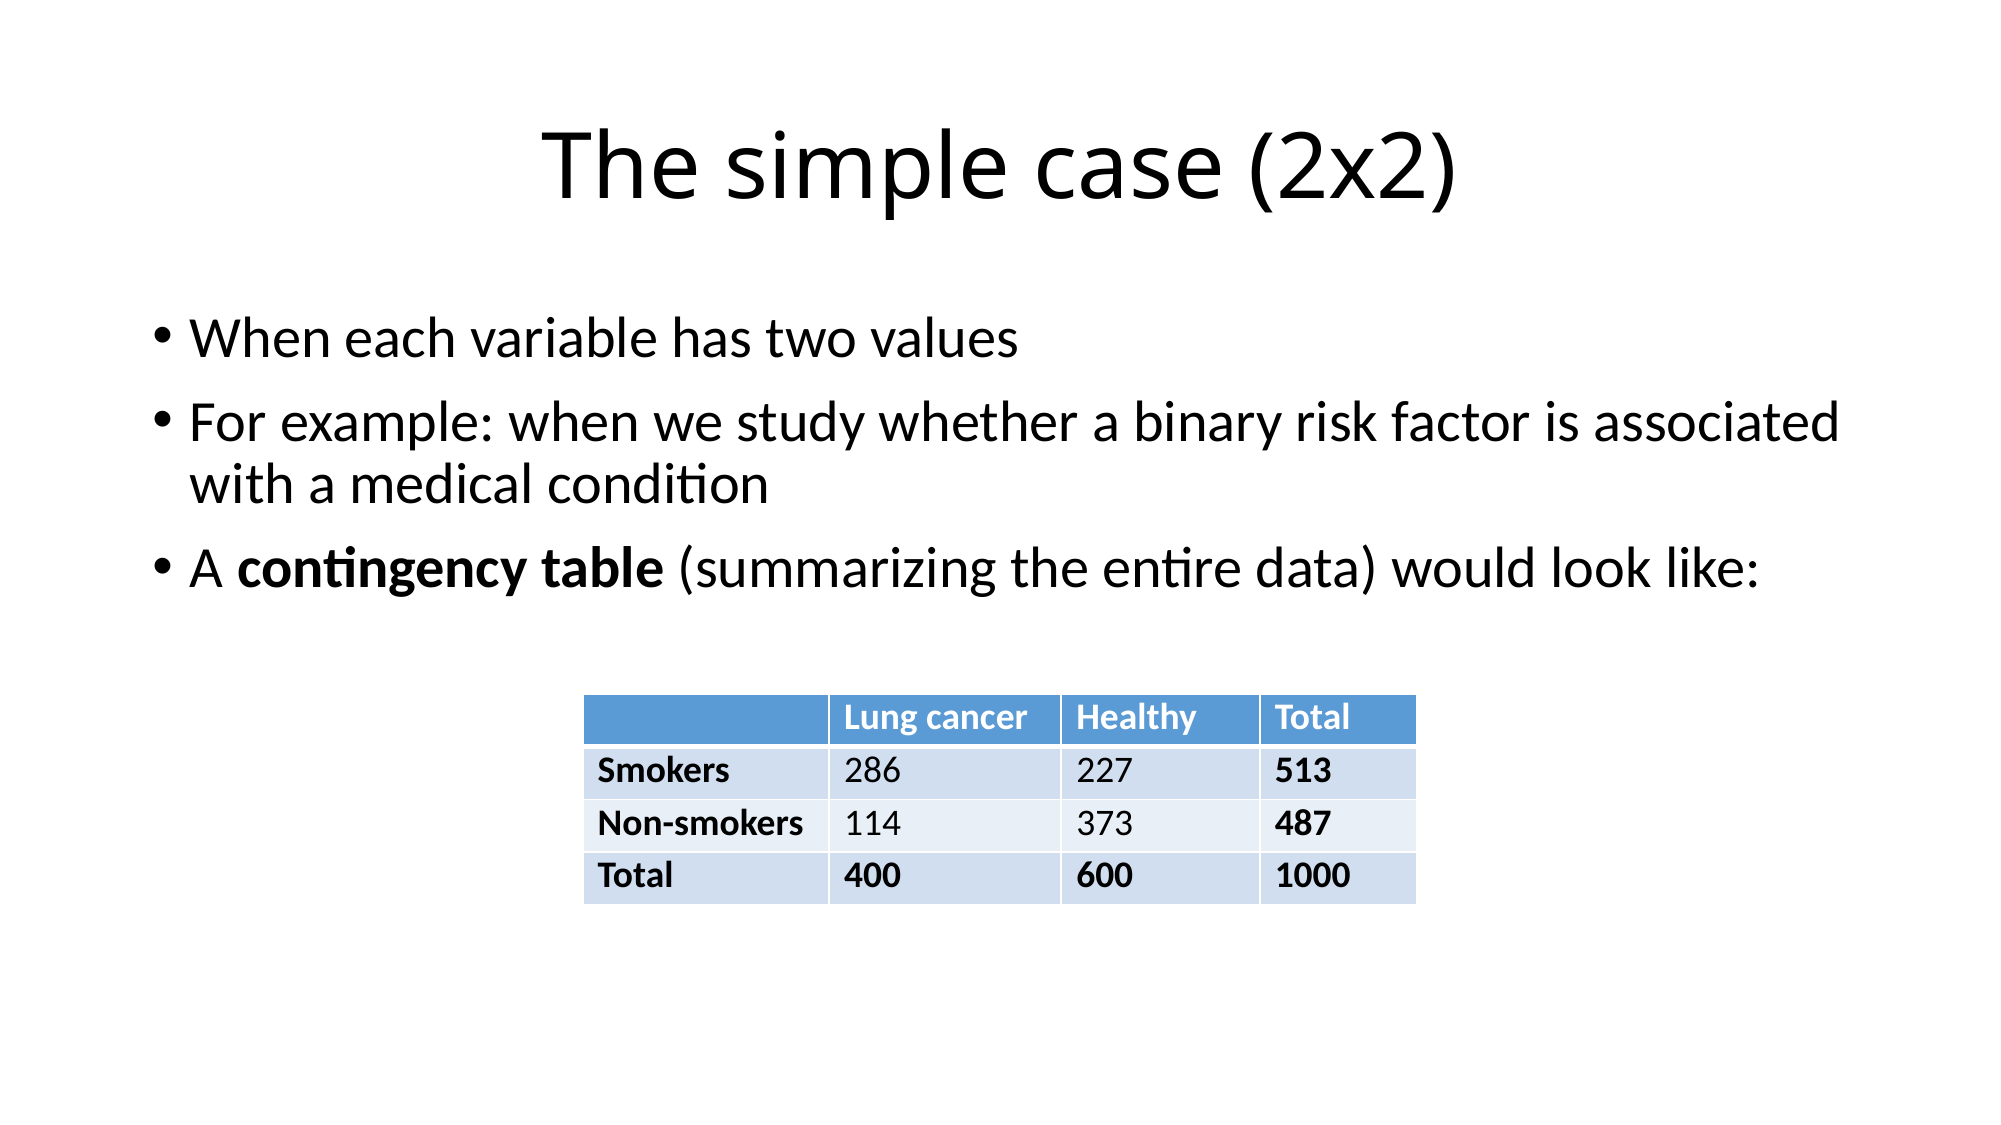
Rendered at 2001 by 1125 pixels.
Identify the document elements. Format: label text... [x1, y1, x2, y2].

table_header Healthy [1062, 695, 1259, 744]
table_cell Non-smokers [584, 800, 828, 851]
title The simple case (2x2) [137, 59, 1863, 278]
table_cell 487 [1261, 800, 1416, 851]
table_cell 286 [830, 749, 1060, 799]
table_cell 373 [1062, 800, 1259, 851]
table_header Lung cancer [830, 695, 1060, 744]
table_cell 513 [1261, 749, 1416, 799]
table_cell 400 [830, 853, 1060, 904]
table_header Total [1261, 695, 1416, 744]
list When each variable has two values For example: when we study whether a binary risk factor is associated with a medical condition A contingency table (summarizing the entire data) would look like: [137, 299, 1863, 1014]
table_cell 227 [1062, 749, 1259, 799]
table_cell Smokers [584, 749, 828, 799]
table_cell 600 [1062, 853, 1259, 904]
table_cell 1000 [1261, 853, 1416, 904]
table_cell 114 [830, 800, 1060, 851]
table_header [584, 695, 828, 744]
table_cell Total [584, 853, 828, 904]
